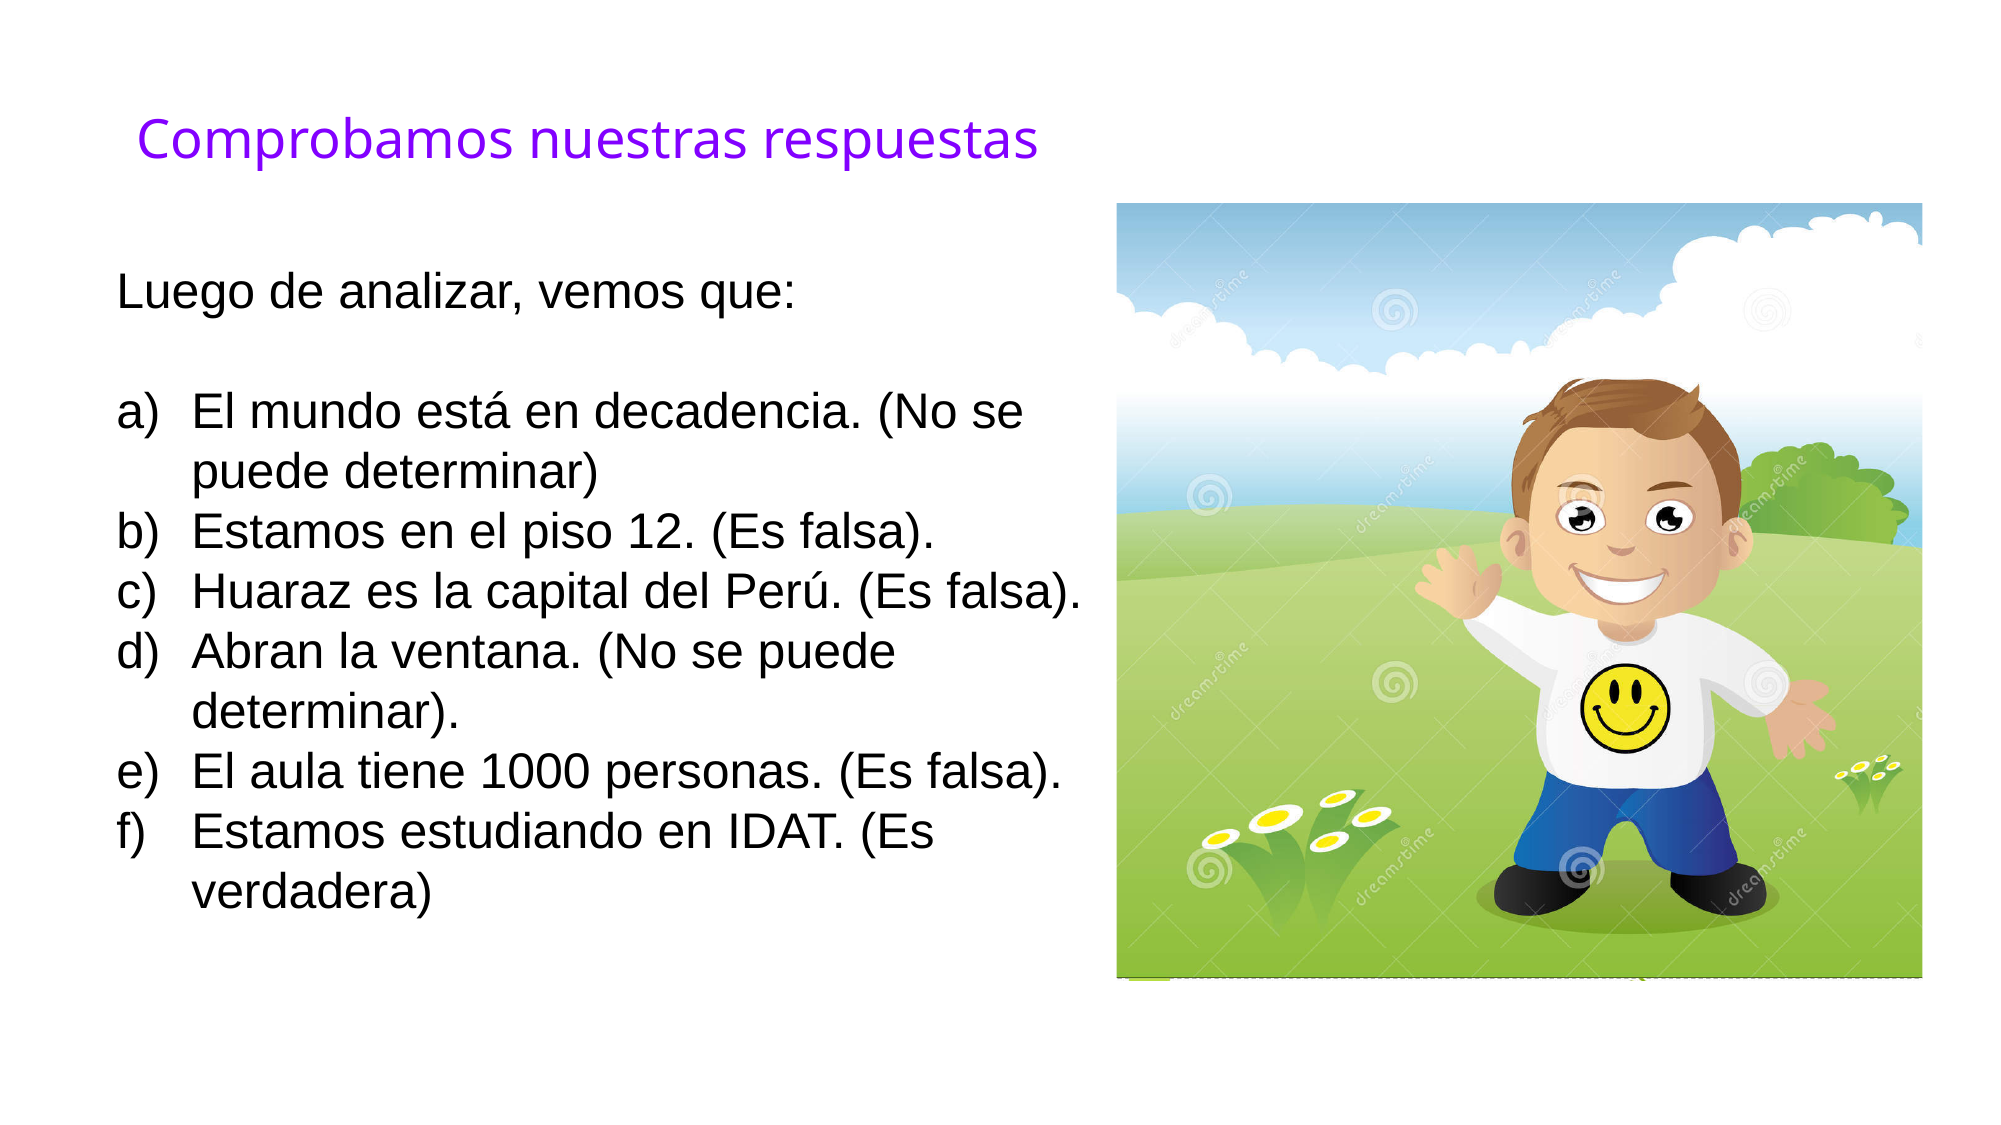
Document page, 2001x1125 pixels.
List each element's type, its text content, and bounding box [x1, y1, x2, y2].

title Comprobamos nuestras respuestas [121, 110, 1882, 173]
picture [1116, 203, 1923, 981]
text_box Luego de analizar, vemos que: El mundo está en decadencia. (No se puede determinar) Estamos en el piso 12. (Es falsa). Huaraz es la capital del Perú. (Es falsa). Abran la ventana. (No se puede determinar). El aula tiene 1000 personas. (Es falsa). Estamos estudiando en IDAT. (Es verdadera) [101, 251, 1116, 926]
